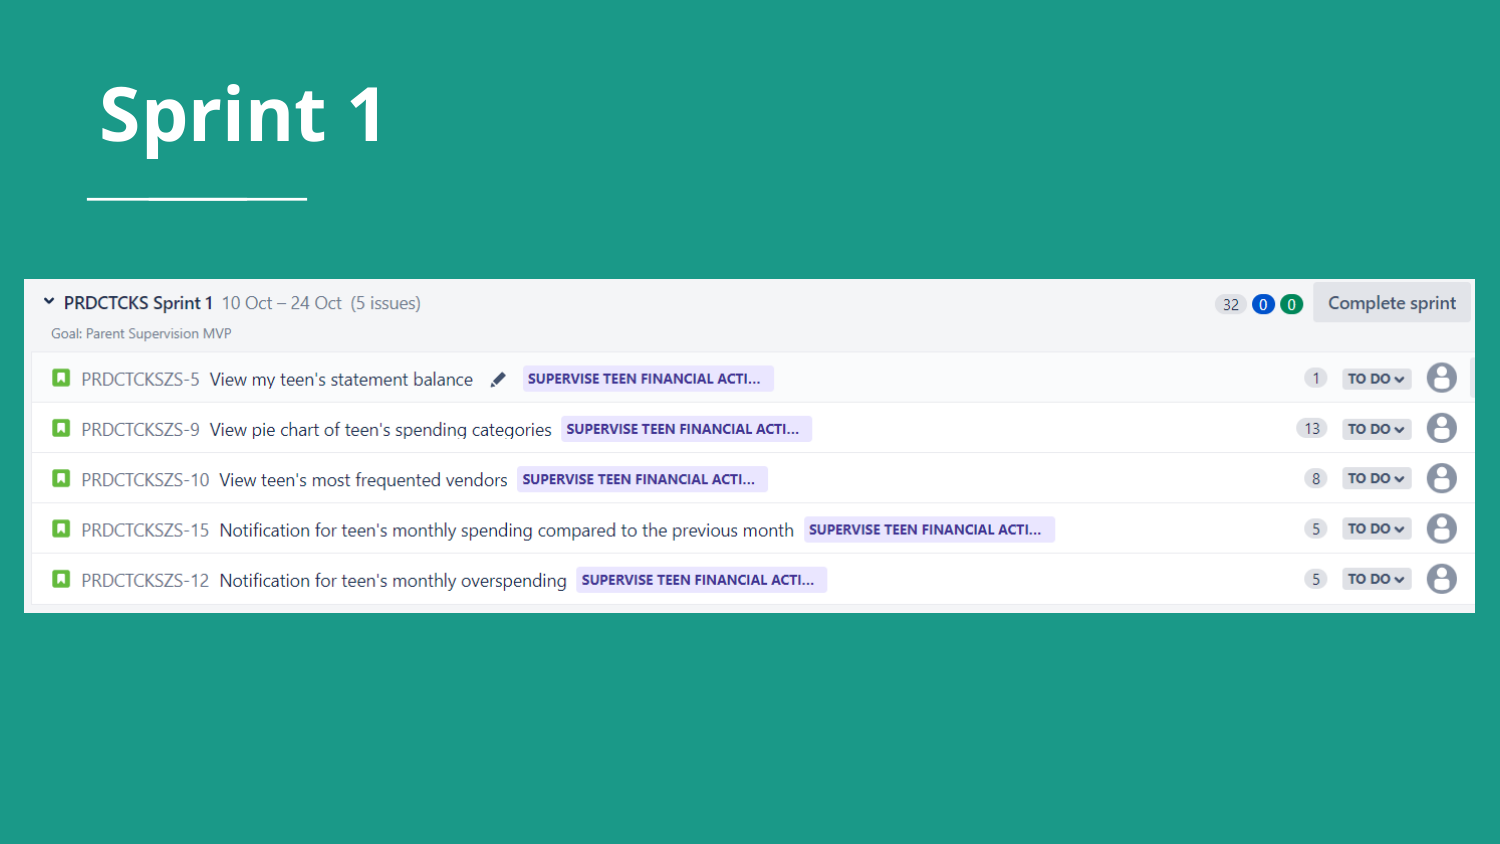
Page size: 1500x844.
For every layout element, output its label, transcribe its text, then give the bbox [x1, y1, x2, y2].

picture [24, 279, 1476, 614]
title Sprint 1 [85, 51, 1347, 278]
